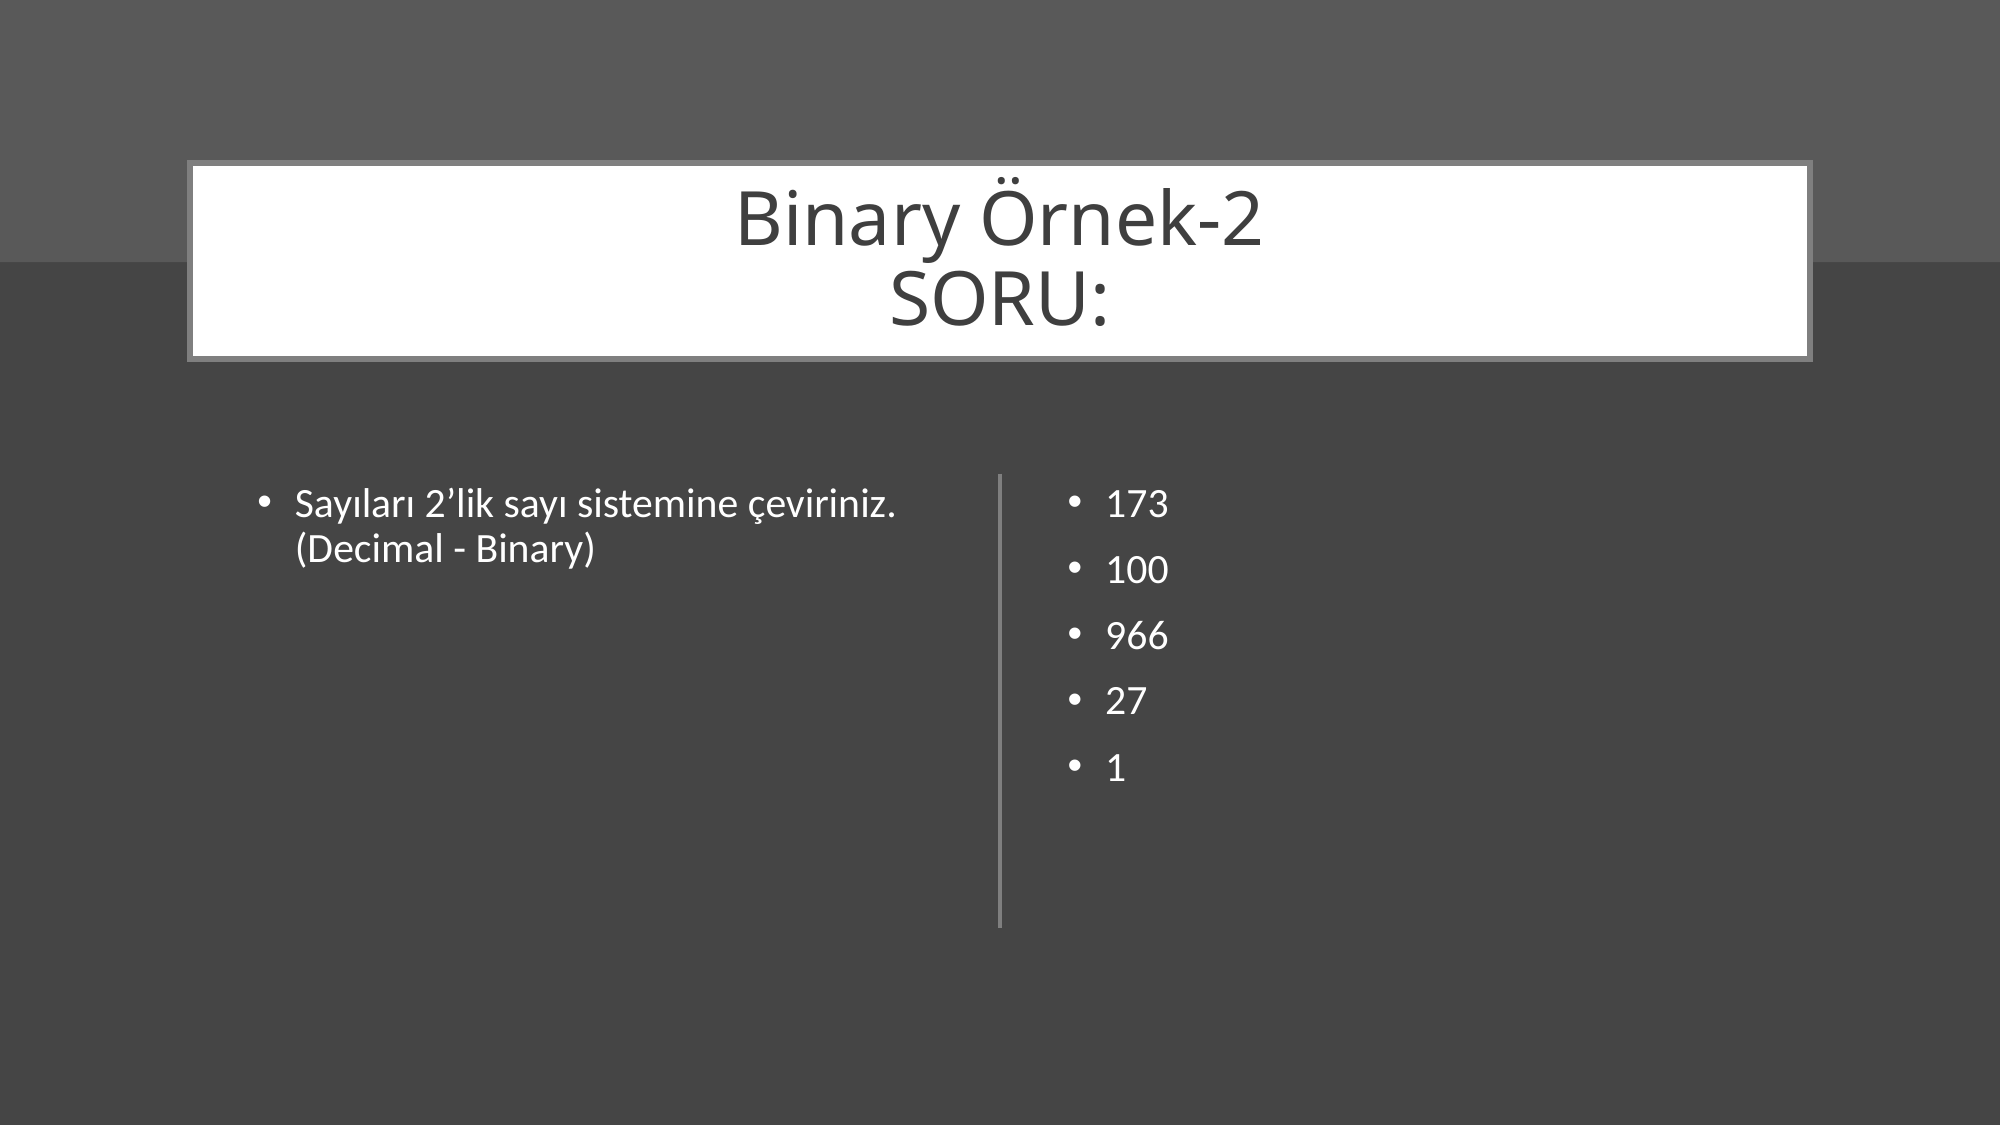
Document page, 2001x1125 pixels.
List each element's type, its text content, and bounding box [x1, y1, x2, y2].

title Binary Örnek-2 SORU: [190, 163, 1810, 360]
list Sayıları 2’lik sayı sistemine çeviriniz. (Decimal - Binary) [242, 473, 948, 960]
text_box [0, 0, 2000, 263]
list 173 100 966 27 1 [1052, 473, 1757, 960]
